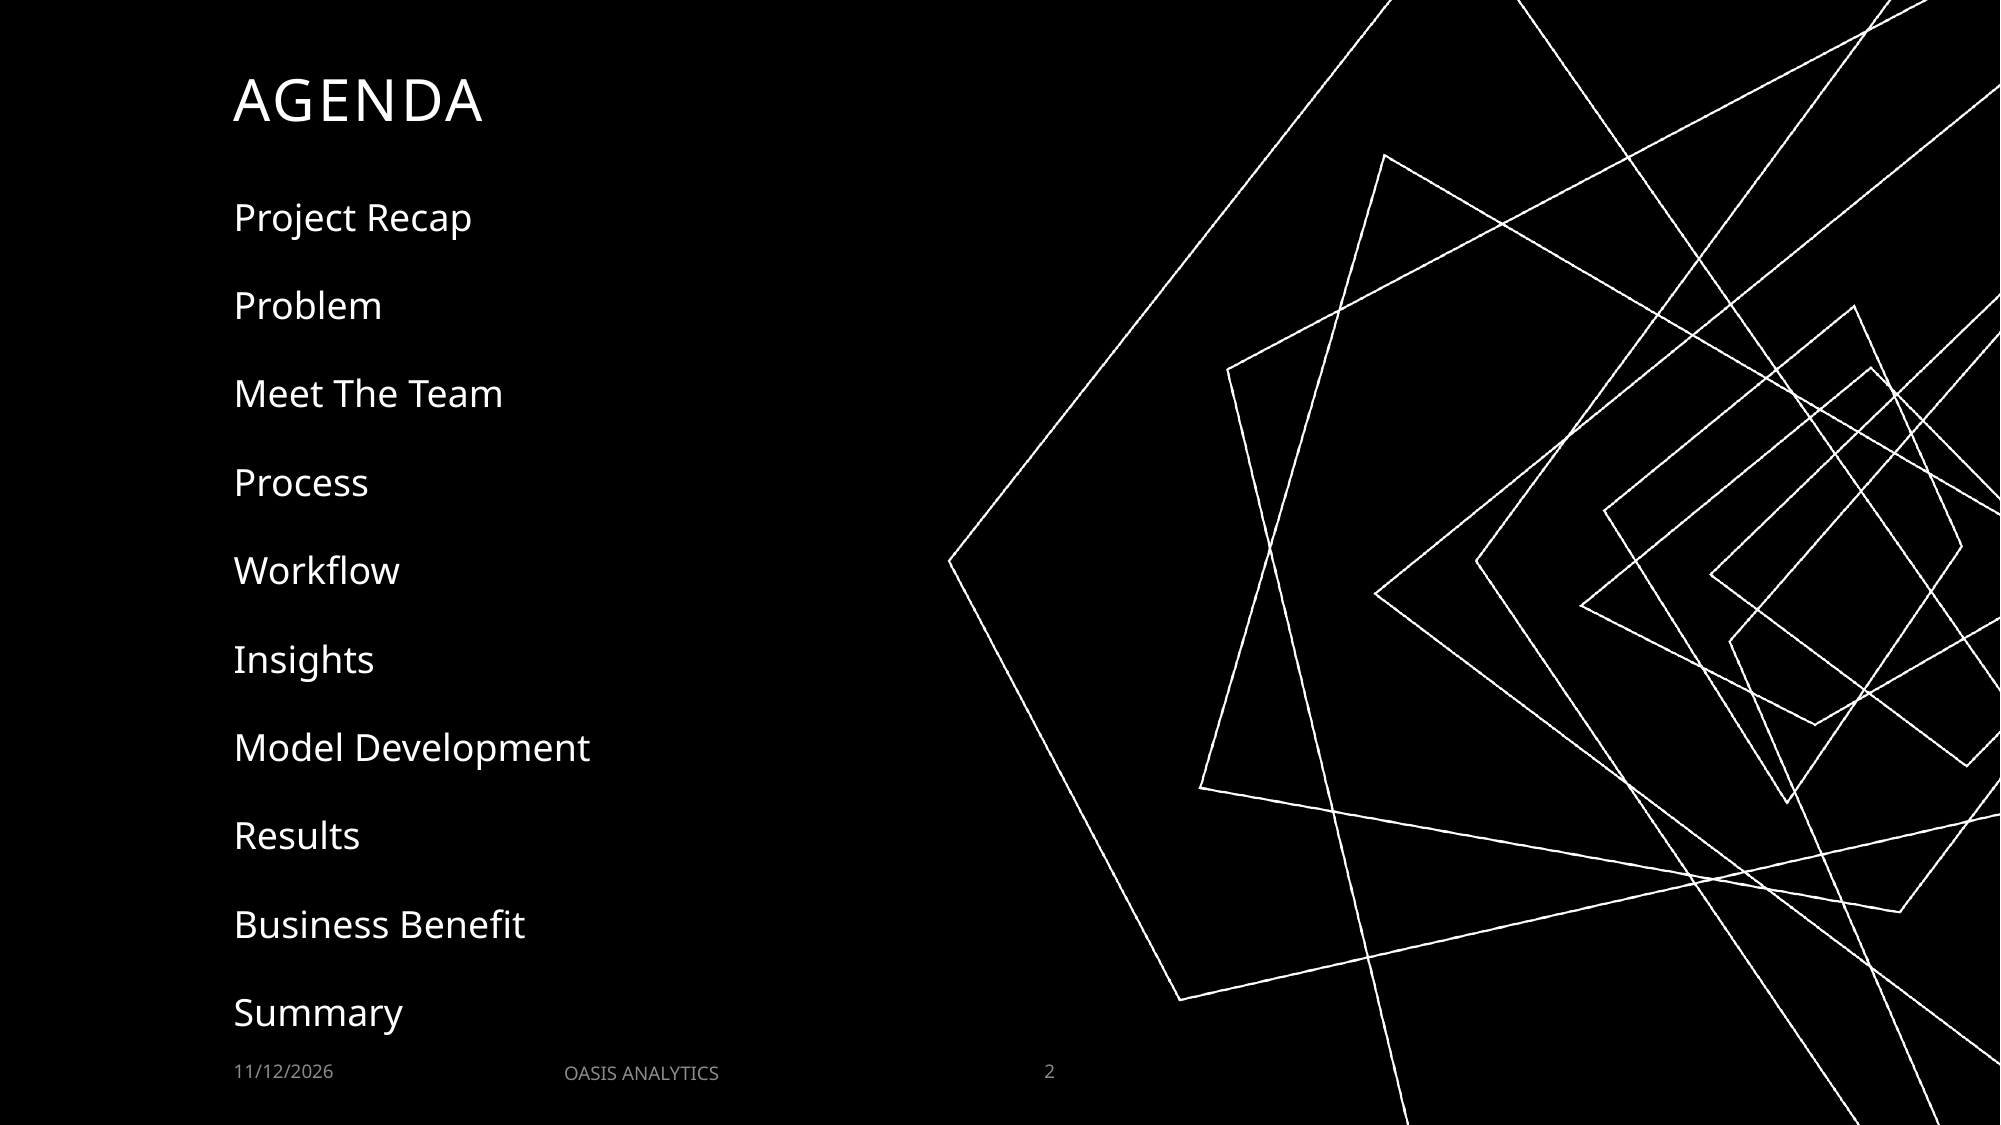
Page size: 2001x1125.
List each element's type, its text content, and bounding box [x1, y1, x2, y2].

picture [900, 0, 2000, 1125]
title AGENDA [218, 61, 694, 142]
footer OASIS ANALYTICS [437, 1042, 846, 1103]
list Project Recap Problem Meet The Team Process Workflow Insights Model Development Results Business Benefit Summary [218, 163, 698, 1043]
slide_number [218, 1042, 381, 1103]
slide_number 2 [908, 1042, 1071, 1103]
